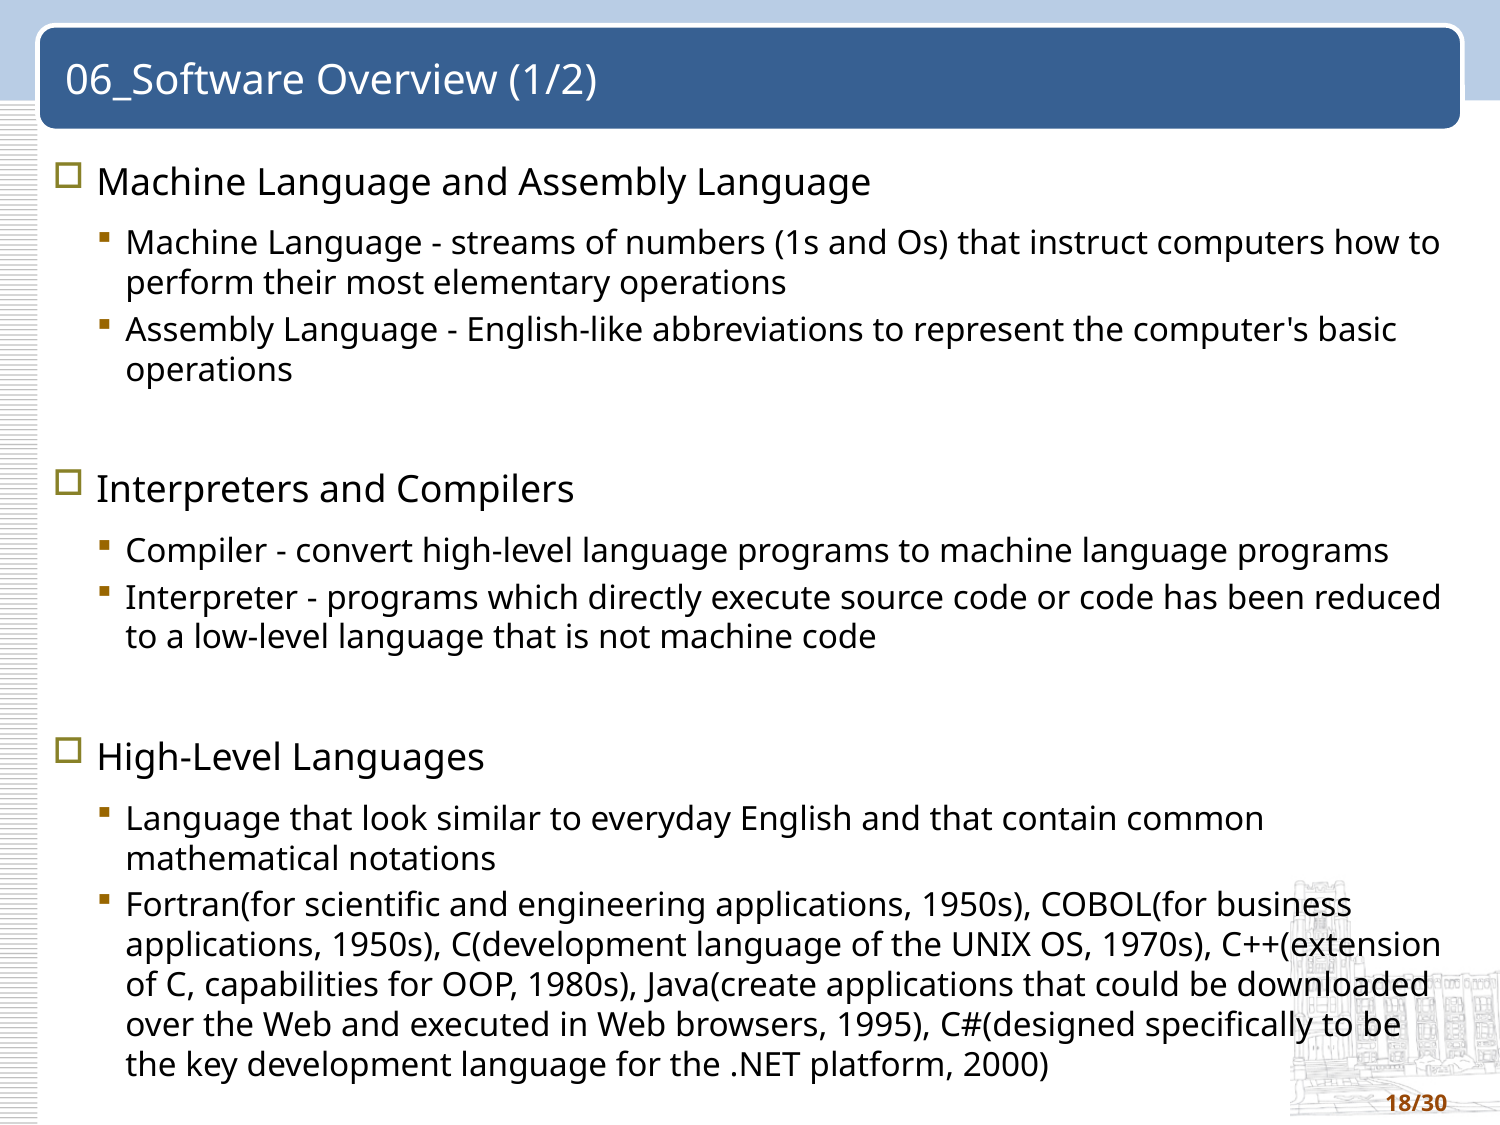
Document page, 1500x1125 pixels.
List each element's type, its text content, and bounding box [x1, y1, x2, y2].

picture [1290, 874, 1500, 1125]
title 06_Software Overview (1/2) [50, 27, 1438, 128]
picture [0, 101, 38, 1125]
list Machine Language and Assembly Language Machine Language - streams of numbers (1s and Os) that instruct computers how to perform their most elementary operations Assembly Language - English-like abbreviations to represent the computer's basic operations Interpreters and Compilers Compiler - convert high-level language programs to machine language programs Interpreter - programs which directly execute source code or code has been reduced to a low-level language that is not machine code High-Level Languages Language that look similar to everyday English and that contain common mathematical notations Fortran(for scientific and engineering applications, 1950s), COBOL(for business applications, 1950s), C(development language of the UNIX OS, 1970s), C++(extension of C, capabilities for OOP, 1980s), Java(create applications that could be downloaded over the Web and executed in Web browsers, 1995), C#(designed specifically to be the key development language for the .NET platform, 2000) [37, 149, 1463, 1088]
